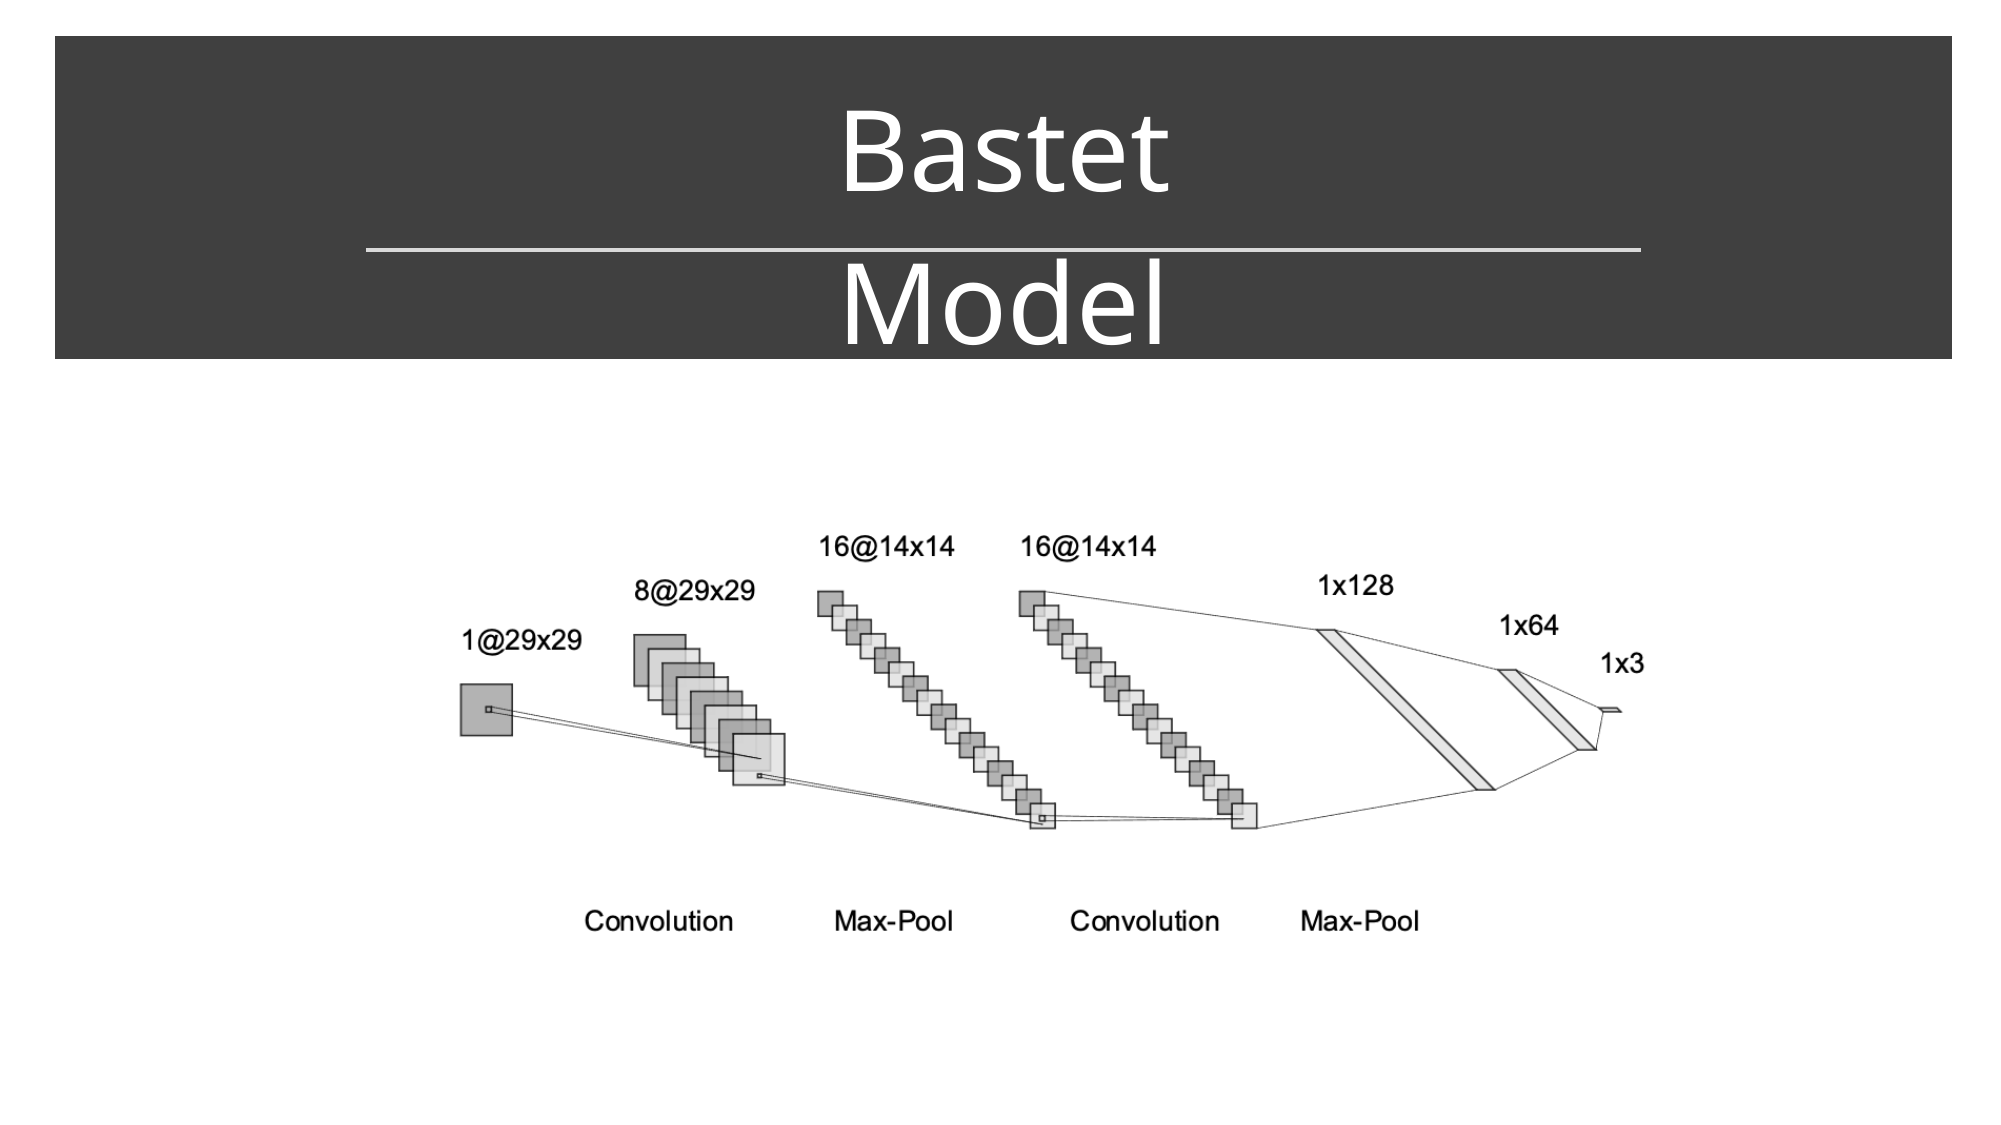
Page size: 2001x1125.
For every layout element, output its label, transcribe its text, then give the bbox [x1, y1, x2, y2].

text_box [64, 45, 1942, 193]
picture [0, 193, 2000, 1125]
title Bastet [89, 71, 1917, 193]
